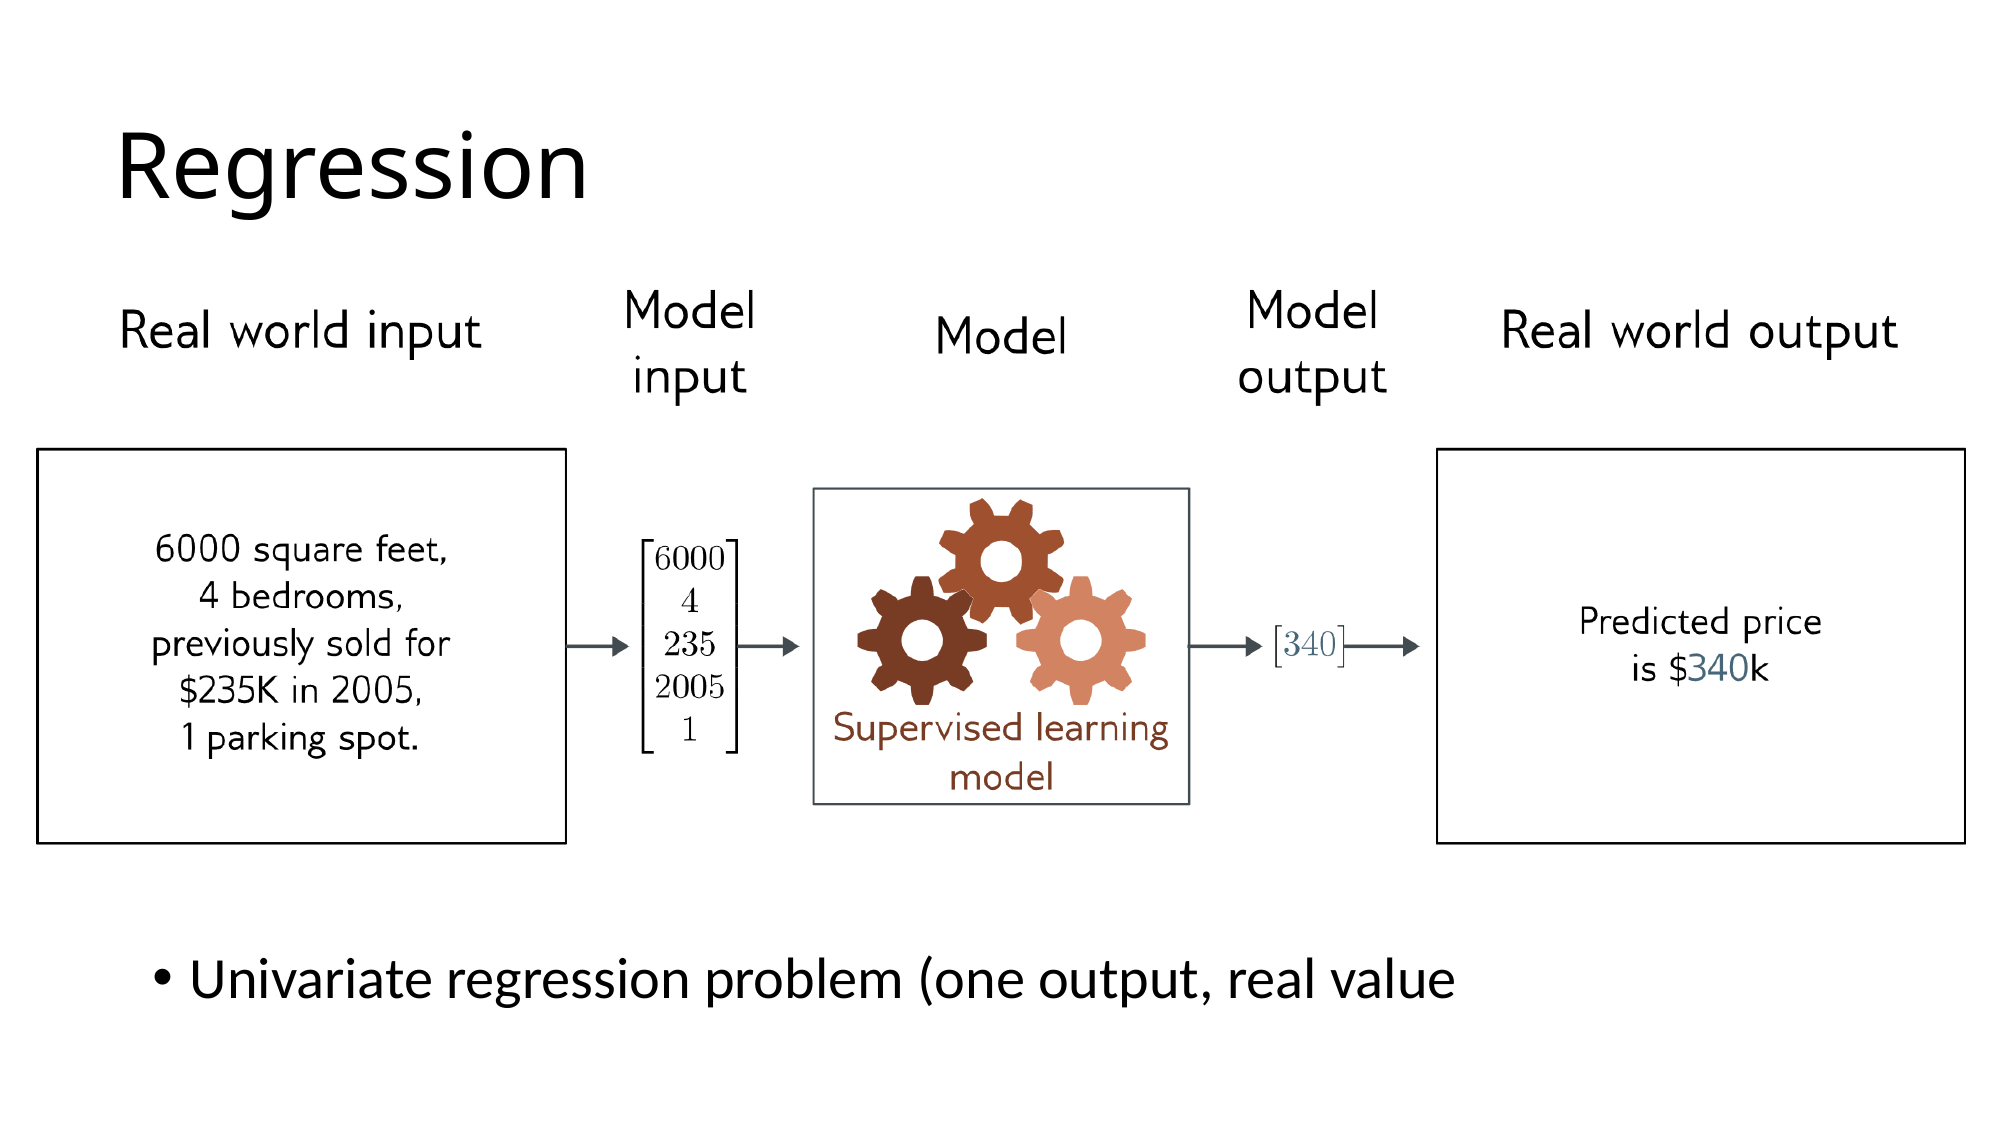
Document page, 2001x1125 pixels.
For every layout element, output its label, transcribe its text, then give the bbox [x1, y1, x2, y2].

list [36, 289, 1966, 845]
title Regression [99, 59, 1825, 278]
text_box Univariate regression problem (one output, real value [137, 940, 1863, 1065]
